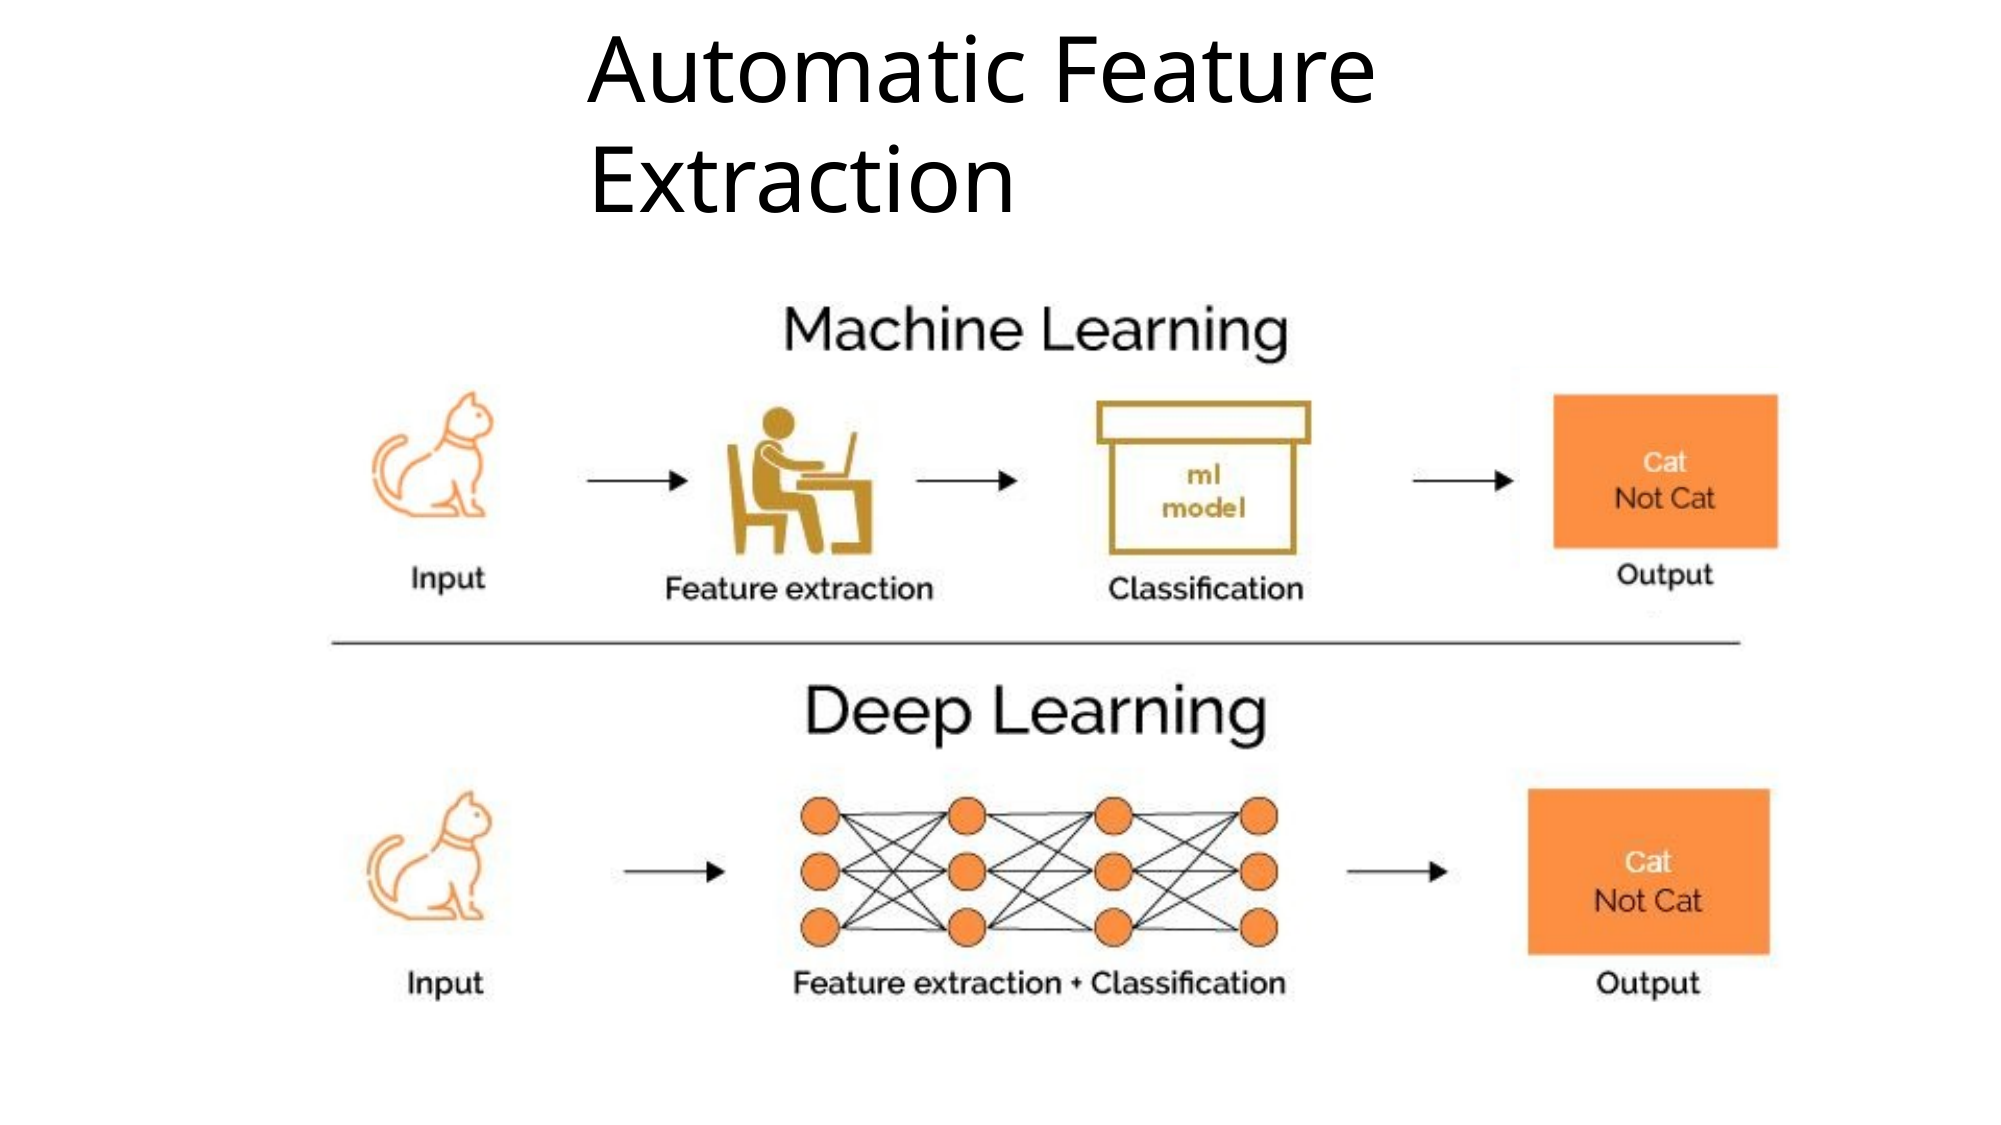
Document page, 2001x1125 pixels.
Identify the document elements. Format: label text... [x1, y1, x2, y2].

title Automatic Feature Extraction [183, 0, 1783, 231]
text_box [311, 301, 1796, 1025]
